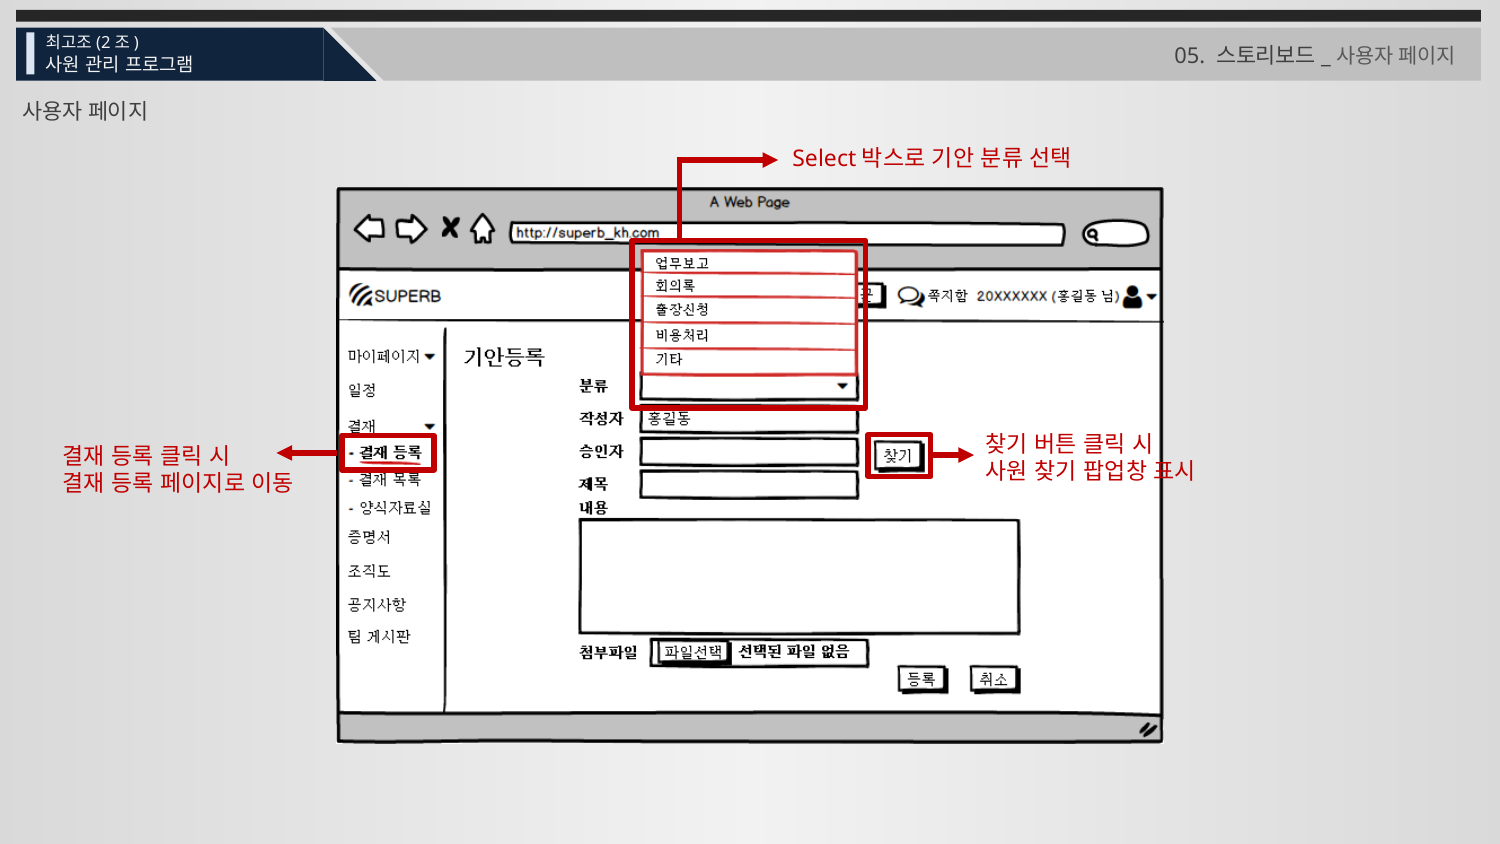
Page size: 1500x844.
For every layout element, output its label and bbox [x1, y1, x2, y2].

text_box [867, 421, 1215, 493]
text_box [631, 135, 1092, 409]
text_box [7, 8, 1483, 132]
picture [336, 187, 1164, 744]
text_box [44, 433, 435, 505]
